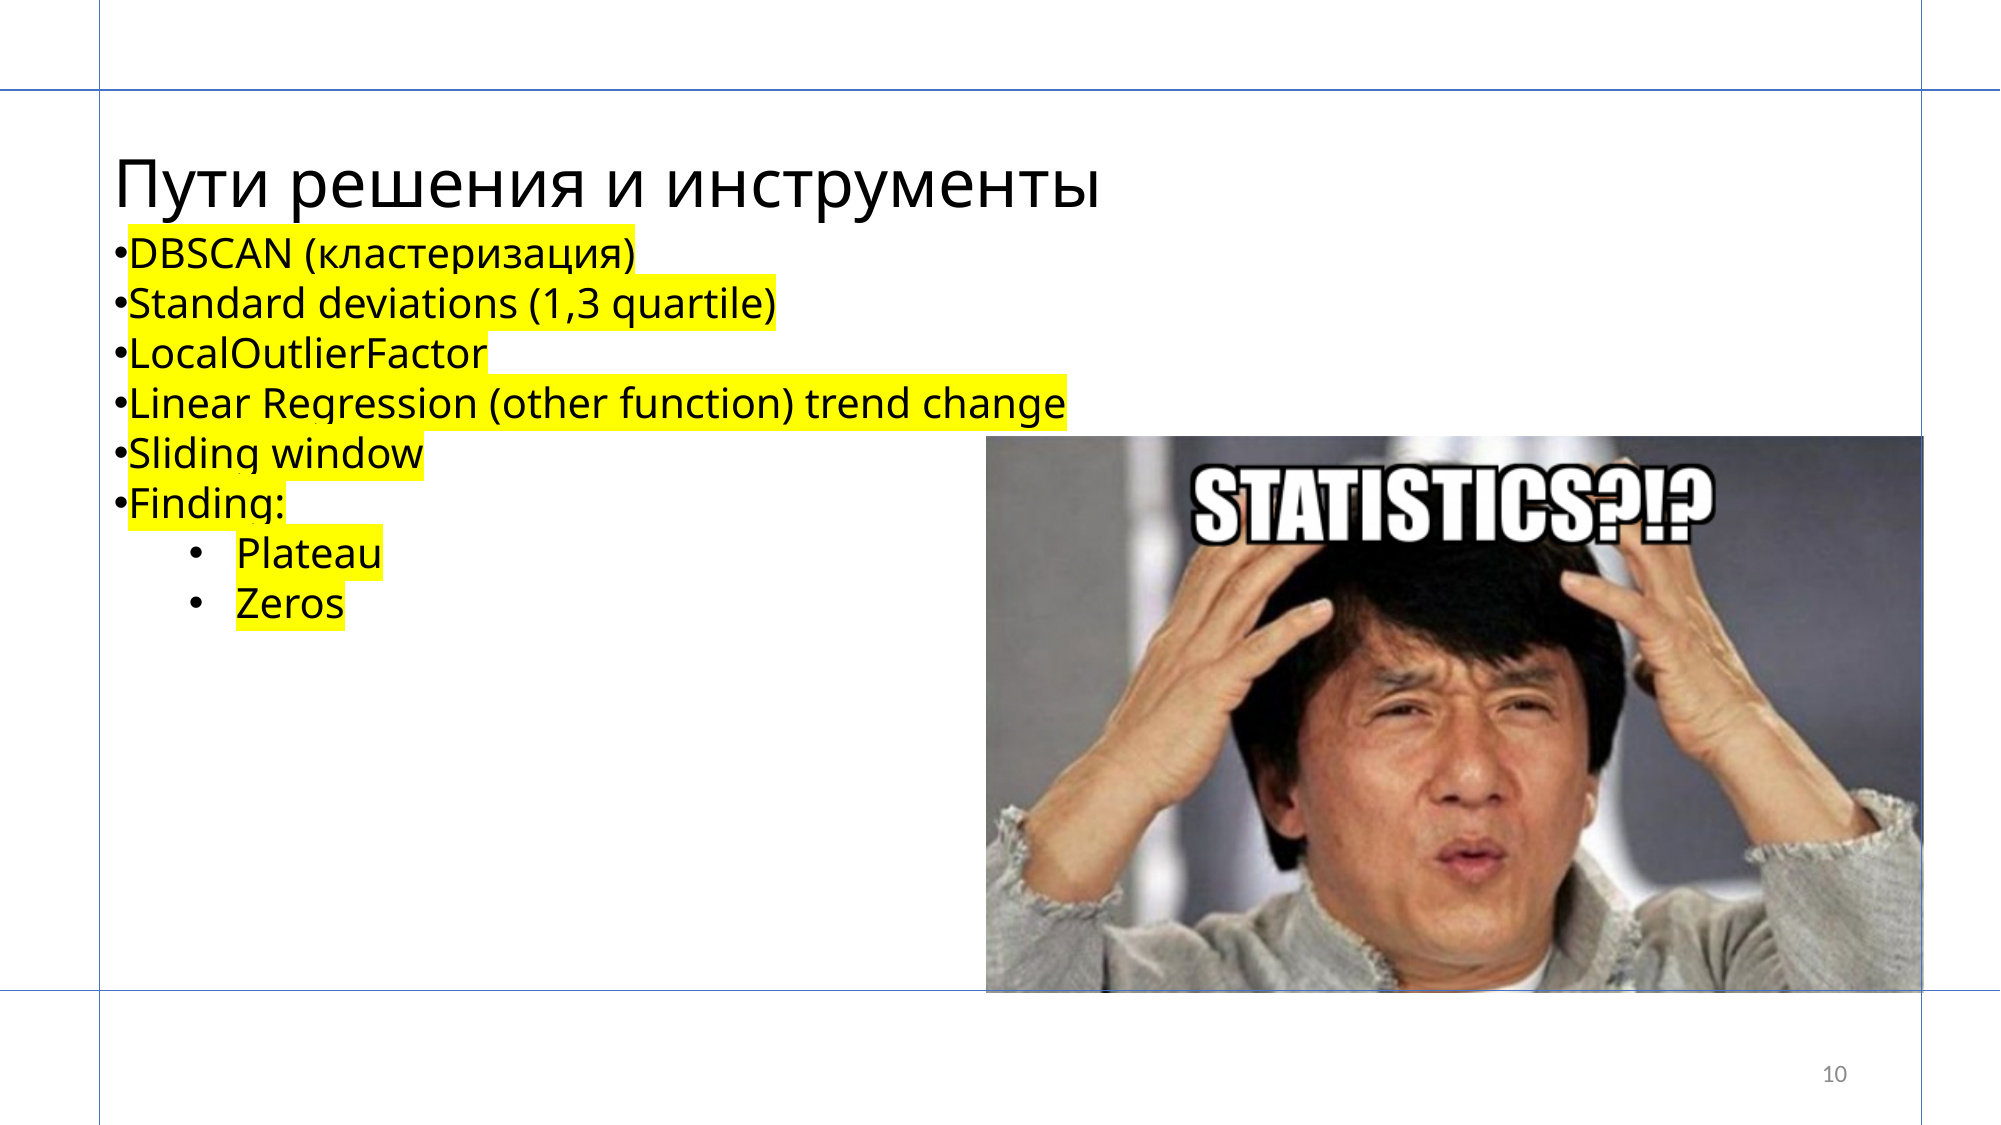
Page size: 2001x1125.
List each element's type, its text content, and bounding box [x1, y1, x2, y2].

slide_number 10 [1412, 1042, 1863, 1103]
picture [986, 436, 1921, 990]
text_box Пути решения и инструменты [100, 92, 1378, 228]
text_box DBSCAN (кластеризация) Standard deviations (1,3 quartile) LocalOutlierFactor Linear Regression (other function) trend change Sliding window Finding: Plateau Zeros [100, 219, 1111, 635]
